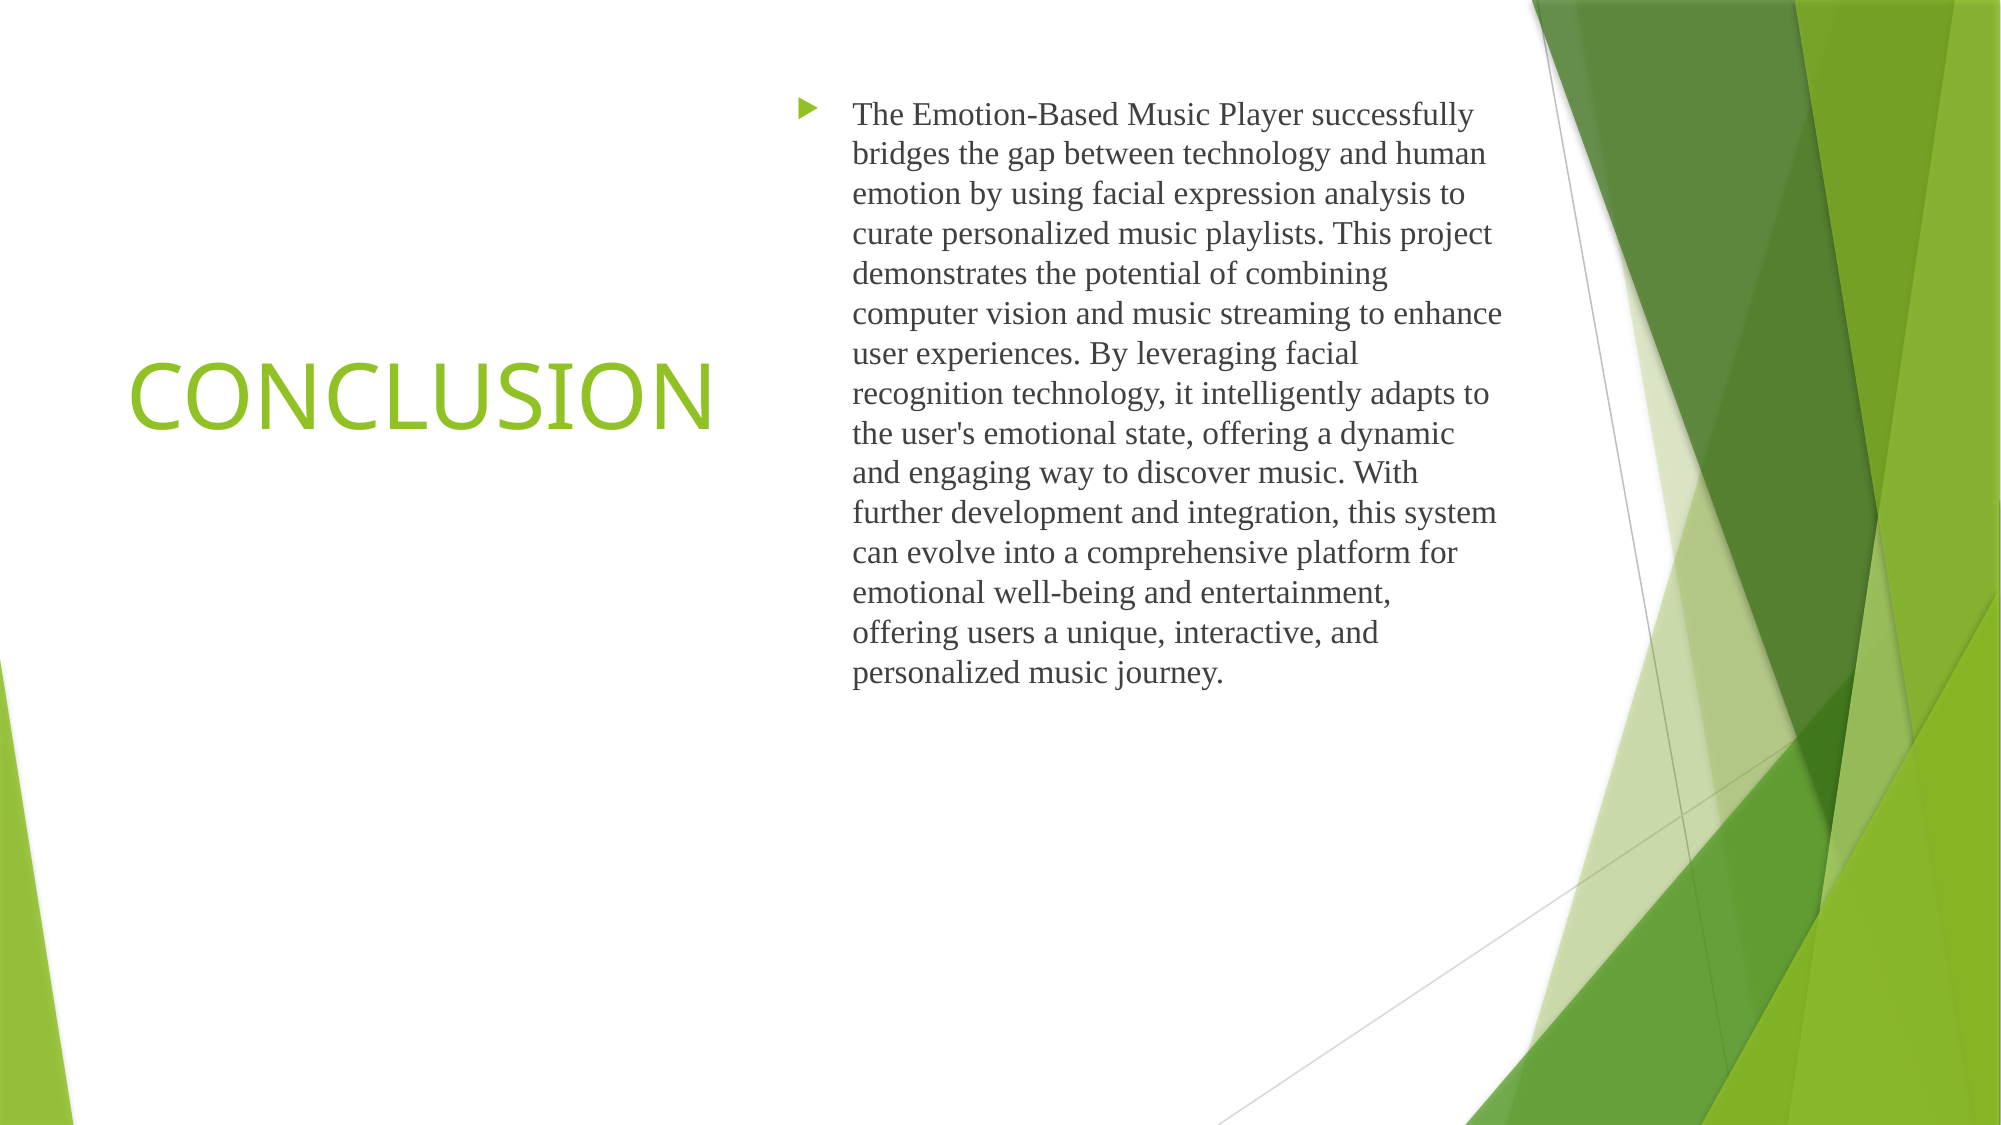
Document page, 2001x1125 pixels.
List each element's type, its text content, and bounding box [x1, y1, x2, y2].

title CONCLUSION [111, 245, 744, 456]
list The Emotion-Based Music Player successfully bridges the gap between technology and human emotion by using facial expression analysis to curate personalized music playlists. This project demonstrates the potential of combining computer vision and music streaming to enhance user experiences. By leveraging facial recognition technology, it intelligently adapts to the user's emotional state, offering a dynamic and engaging way to discover music. With further development and integration, this system can evolve into a comprehensive platform for emotional well-being and entertainment, offering users a unique, interactive, and personalized music journey. [780, 84, 1522, 991]
